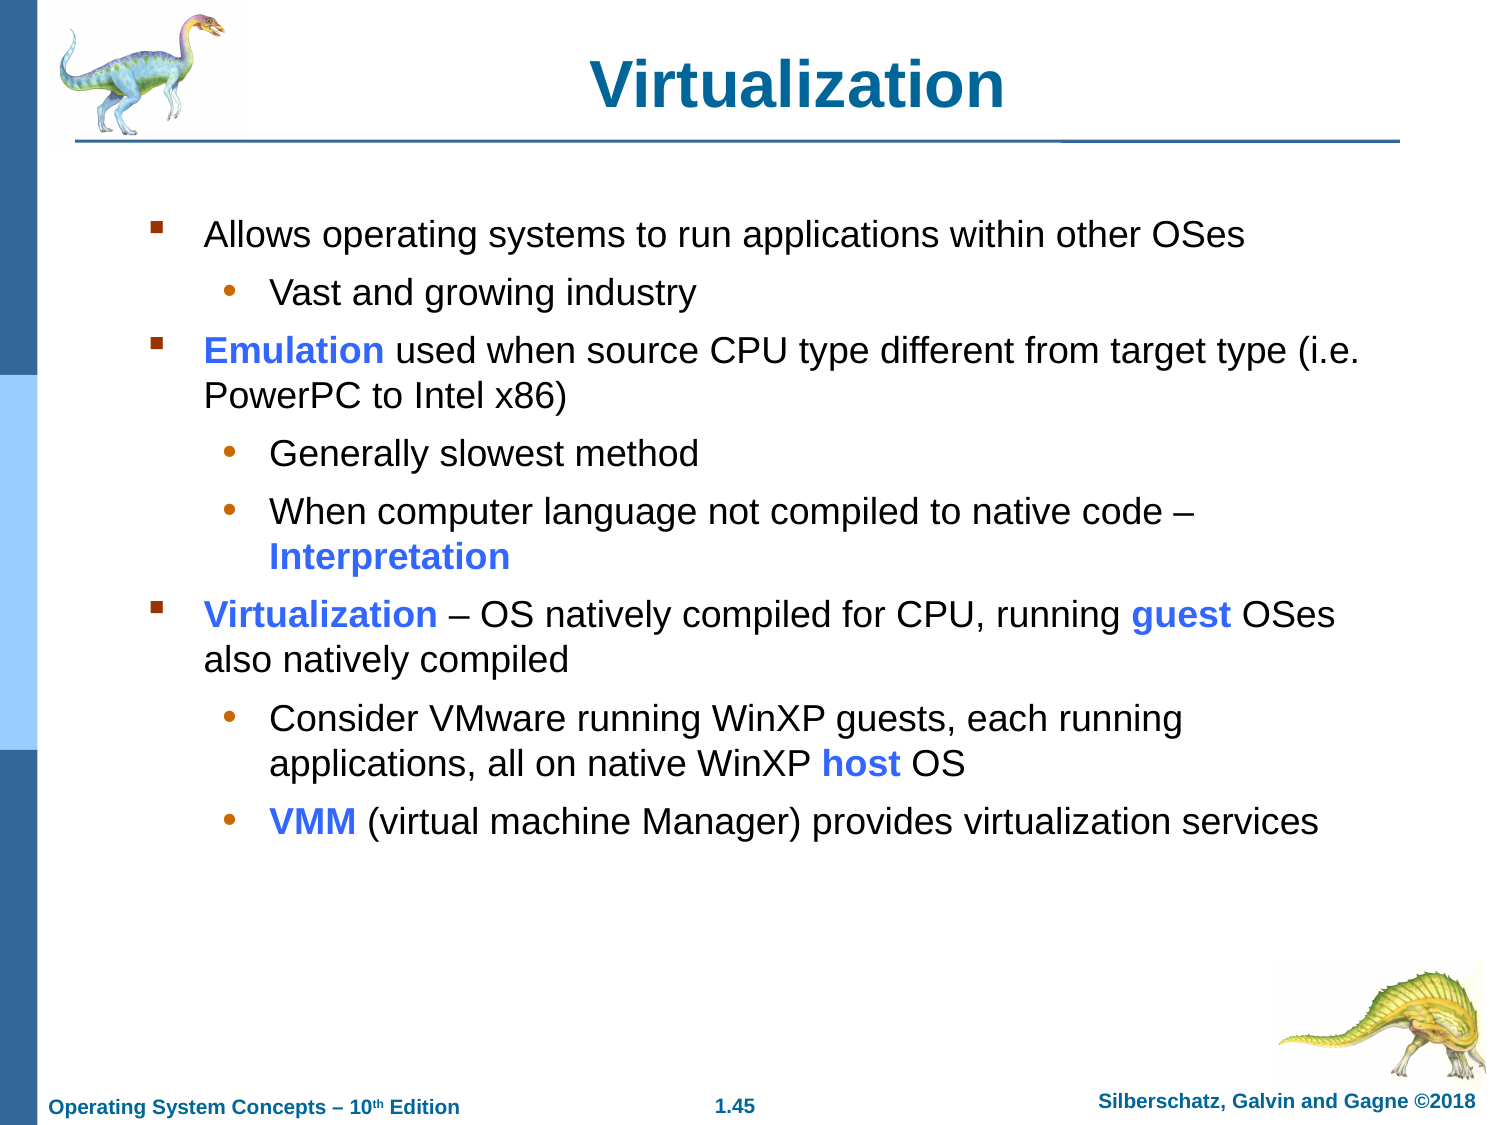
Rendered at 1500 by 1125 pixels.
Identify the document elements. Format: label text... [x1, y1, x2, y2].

list Allows operating systems to run applications within other OSes Vast and growing industry Emulation used when source CPU type different from target type (i.e. PowerPC to Intel x86) Generally slowest method When computer language not compiled to native code – Interpretation Virtualization – OS natively compiled for CPU, running guest OSes also natively compiled Consider VMware running WinXP guests, each running applications, all on native WinXP host OS VMM (virtual machine Manager) provides virtualization services [132, 202, 1403, 946]
picture [46, 0, 243, 149]
title Virtualization [208, 33, 1389, 129]
picture [1275, 959, 1486, 1090]
